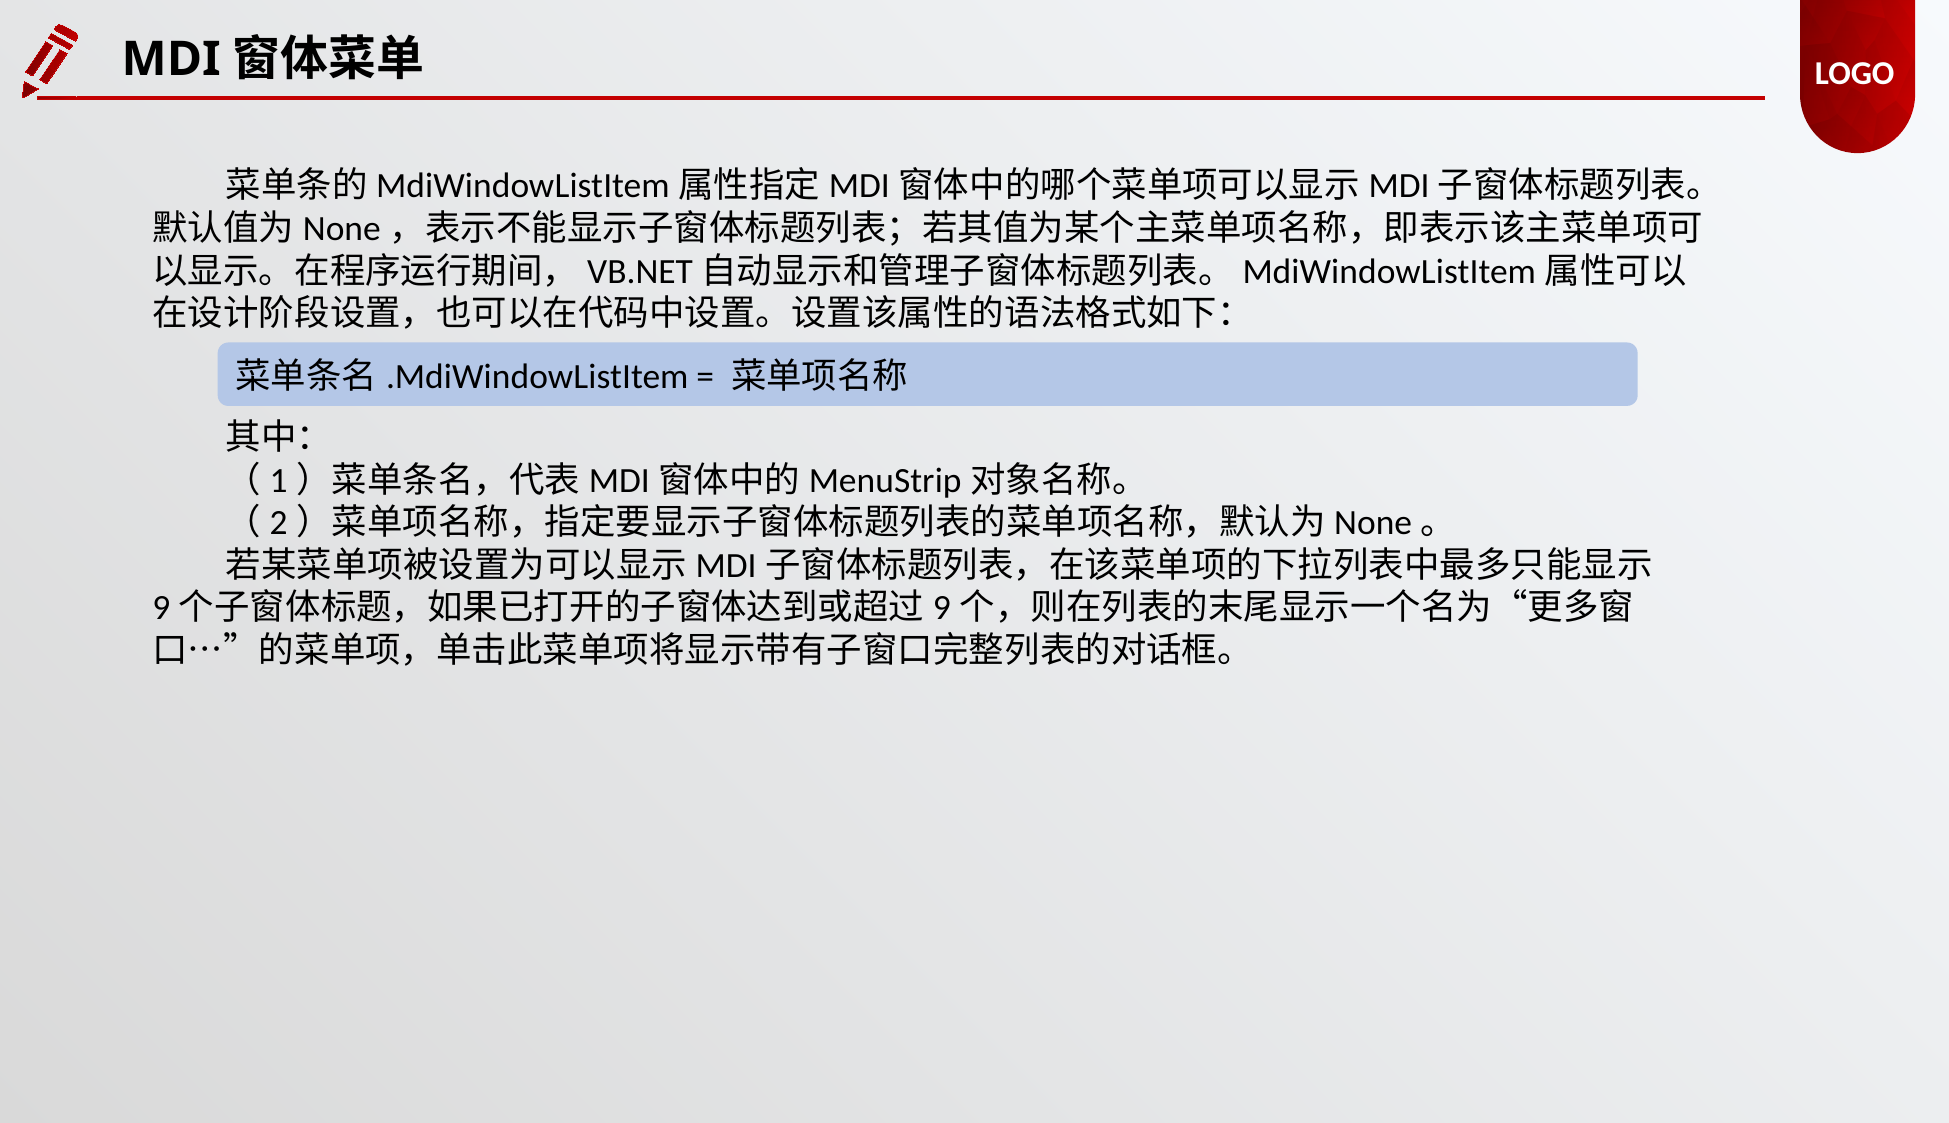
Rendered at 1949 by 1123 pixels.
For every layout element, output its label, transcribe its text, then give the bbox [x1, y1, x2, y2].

text_box MDI窗体菜单 [101, 17, 736, 95]
picture [40, 50, 67, 83]
text_box 菜单条的MdiWindowListItem属性指定MDI窗体中的哪个菜单项可以显示MDI子窗体标题列表。默认值为None，表示不能显示子窗体标题列表；若其值为某个主菜单项名称，即表示该主菜单项可以显示。在程序运行期间，VB.NET自动显示和管理子窗体标题列表。MdiWindowListItem属性可以在设计阶段设置，也可以在代码中设置。设置该属性的语法格式如下： [137, 155, 1722, 340]
picture [1800, 0, 1916, 154]
text_box 其中： （1）菜单条名，代表MDI窗体中的MenuStrip对象名称。 （2）菜单项名称，指定要显示子窗体标题列表的菜单项名称，默认为None。 若某菜单项被设置为可以显示MDI子窗体标题列表，在该菜单项的下拉列表中最多只能显示9个子窗体标题，如果已打开的子窗体达到或超过9个，则在列表的末尾显示一个名为“更多窗口…”的菜单项，单击此菜单项将显示带有子窗口完整列表的对话框。 [137, 406, 1684, 677]
text_box 菜单条名.MdiWindowListItem = 菜单项名称 [217, 342, 1638, 406]
picture [22, 82, 37, 97]
picture [48, 33, 73, 49]
picture [26, 42, 52, 75]
picture [54, 24, 78, 41]
